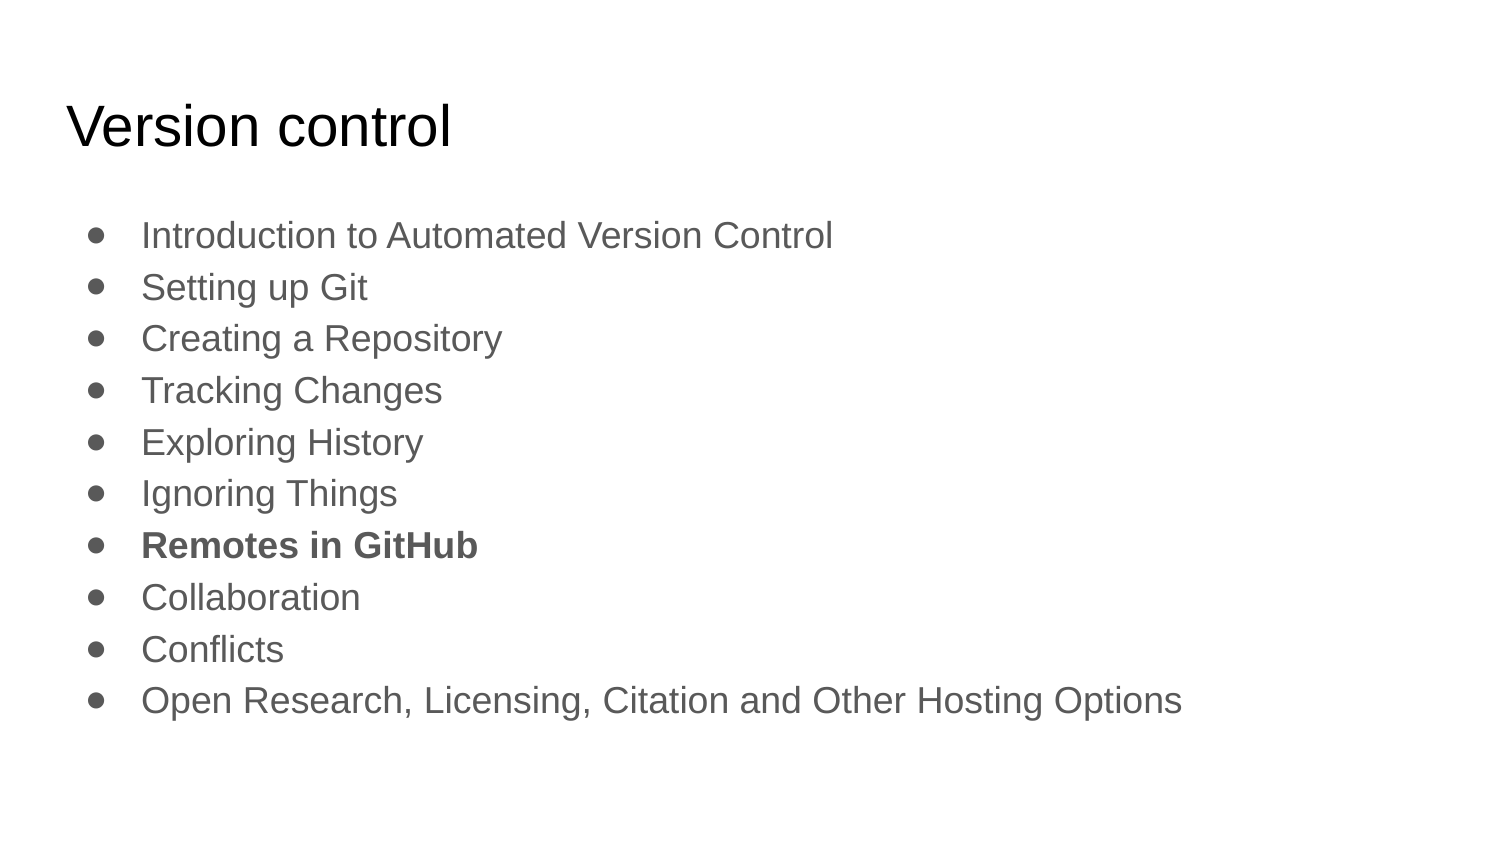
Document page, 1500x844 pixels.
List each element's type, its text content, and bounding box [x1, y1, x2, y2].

list Introduction to Automated Version Control Setting up Git Creating a Repository Tracking Changes Exploring History Ignoring Things Remotes in GitHub Collaboration Conflicts Open Research, Licensing, Citation and Other Hosting Options [51, 189, 1449, 750]
title Version control [51, 72, 1449, 167]
